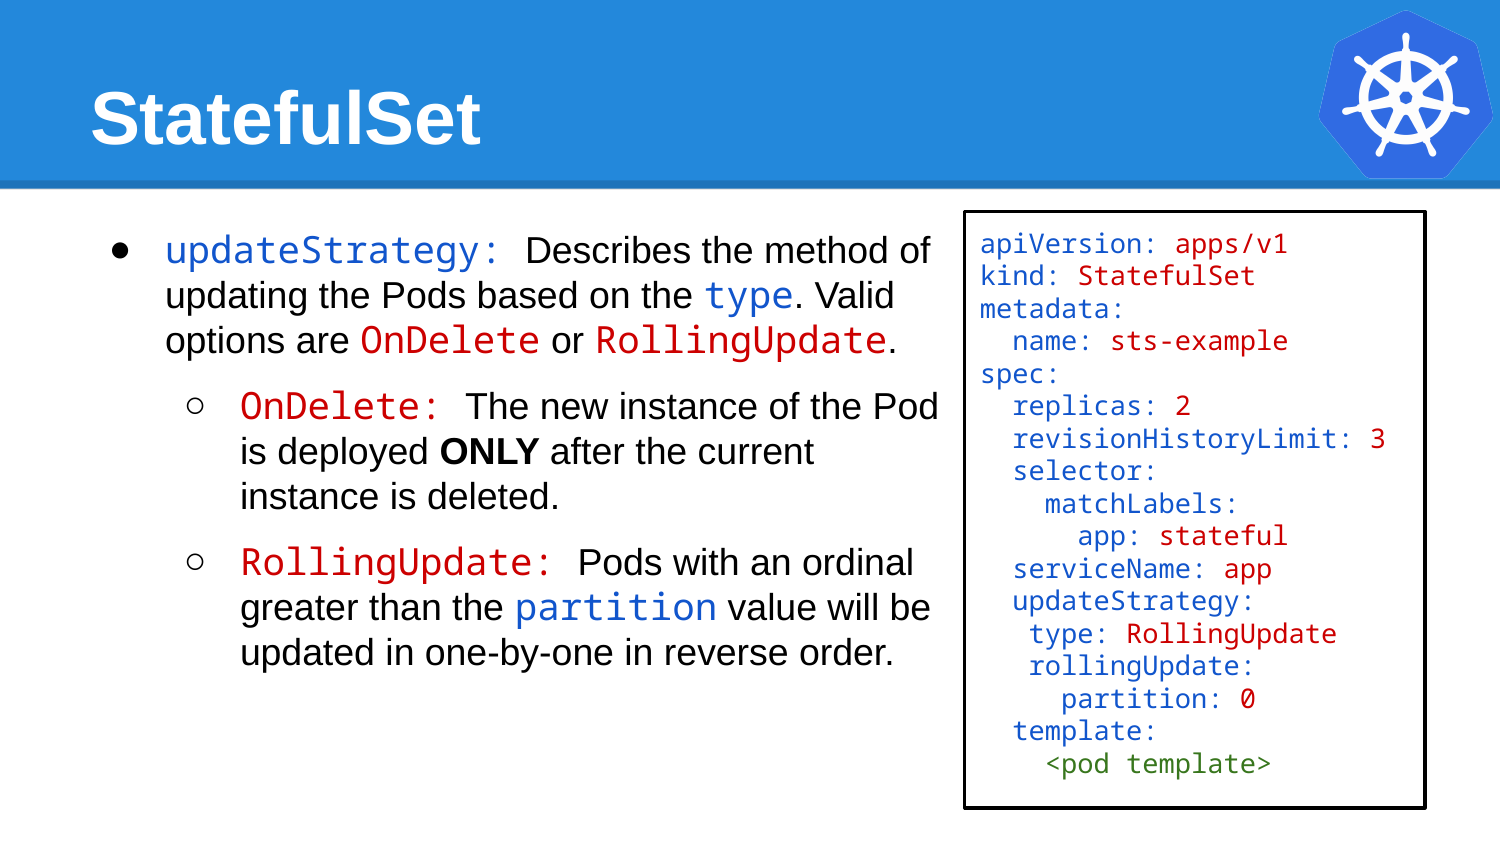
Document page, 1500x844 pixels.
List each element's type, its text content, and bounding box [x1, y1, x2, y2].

list updateStrategy: Describes the method of updating the Pods based on the type. Valid options are OnDelete or RollingUpdate. OnDelete: The new instance of the Pod is deployed ONLY after the current instance is deleted. RollingUpdate: Pods with an ordinal greater than the partition value will be updated in one-by-one in reverse order. [75, 211, 960, 808]
title StatefulSet [75, 33, 1425, 175]
picture [1318, 7, 1494, 182]
list apiVersion: apps/v1 kind: StatefulSet metadata: name: sts-example spec: replicas: 2 revisionHistoryLimit: 3 selector: matchLabels: app: stateful serviceName: app updateStrategy: type: RollingUpdate rollingUpdate: partition: 0 template: <pod template> [964, 211, 1425, 808]
